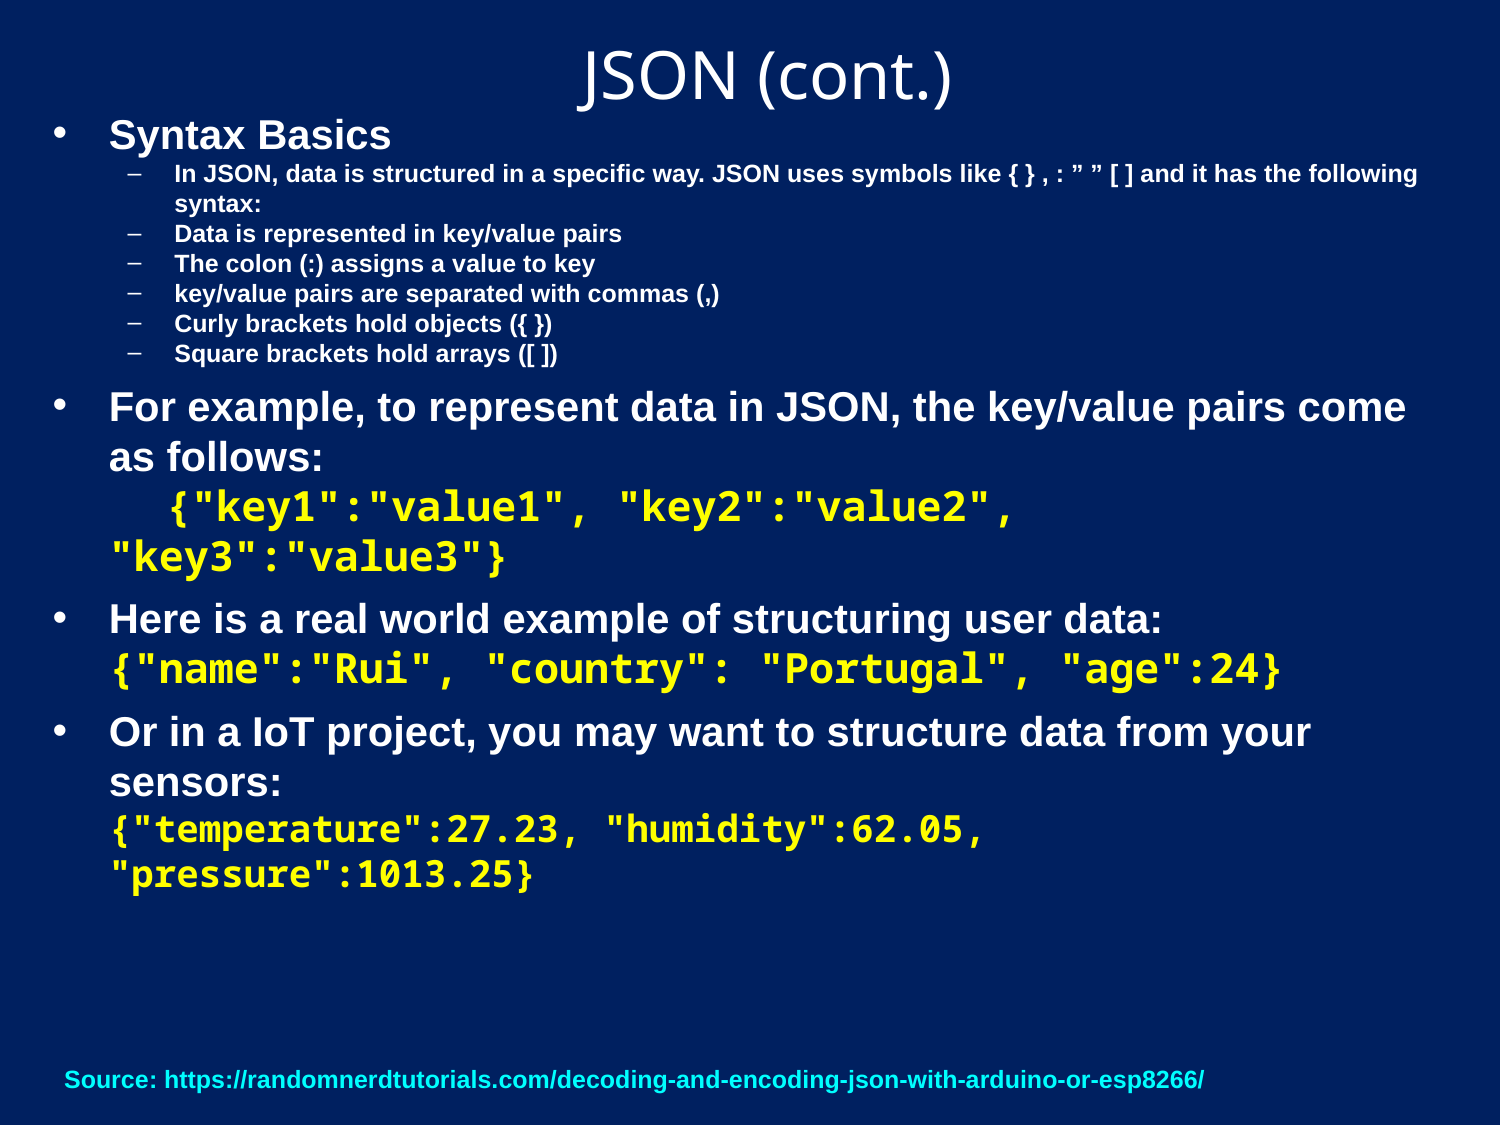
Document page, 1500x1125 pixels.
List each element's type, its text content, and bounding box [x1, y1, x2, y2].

text_box Source: https://randomnerdtutorials.com/decoding-and-encoding-json-with-arduino-or-esp8266/ [49, 1056, 1388, 1113]
text_box Syntax Basics In JSON, data is structured in a specific way. JSON uses symbols like { } , : ” ” [ ] and it has the following syntax: Data is represented in key/value pairs The colon (:) assigns a value to key key/value pairs are separated with commas (,) Curly brackets hold objects ({ }) Square brackets hold arrays ([ ]) For example, to represent data in JSON, the key/value pairs come as follows: {"key1":"value1", "key2":"value2", "key3":"value3"} Here is a real world example of structuring user data: {"name":"Rui", "country": "Portugal", "age":24} Or in a IoT project, you may want to structure data from your sensors: {"temperature":27.23, "humidity":62.05, "pressure":1013.25} [37, 99, 1450, 1060]
title JSON (cont.) [75, 7, 1460, 138]
